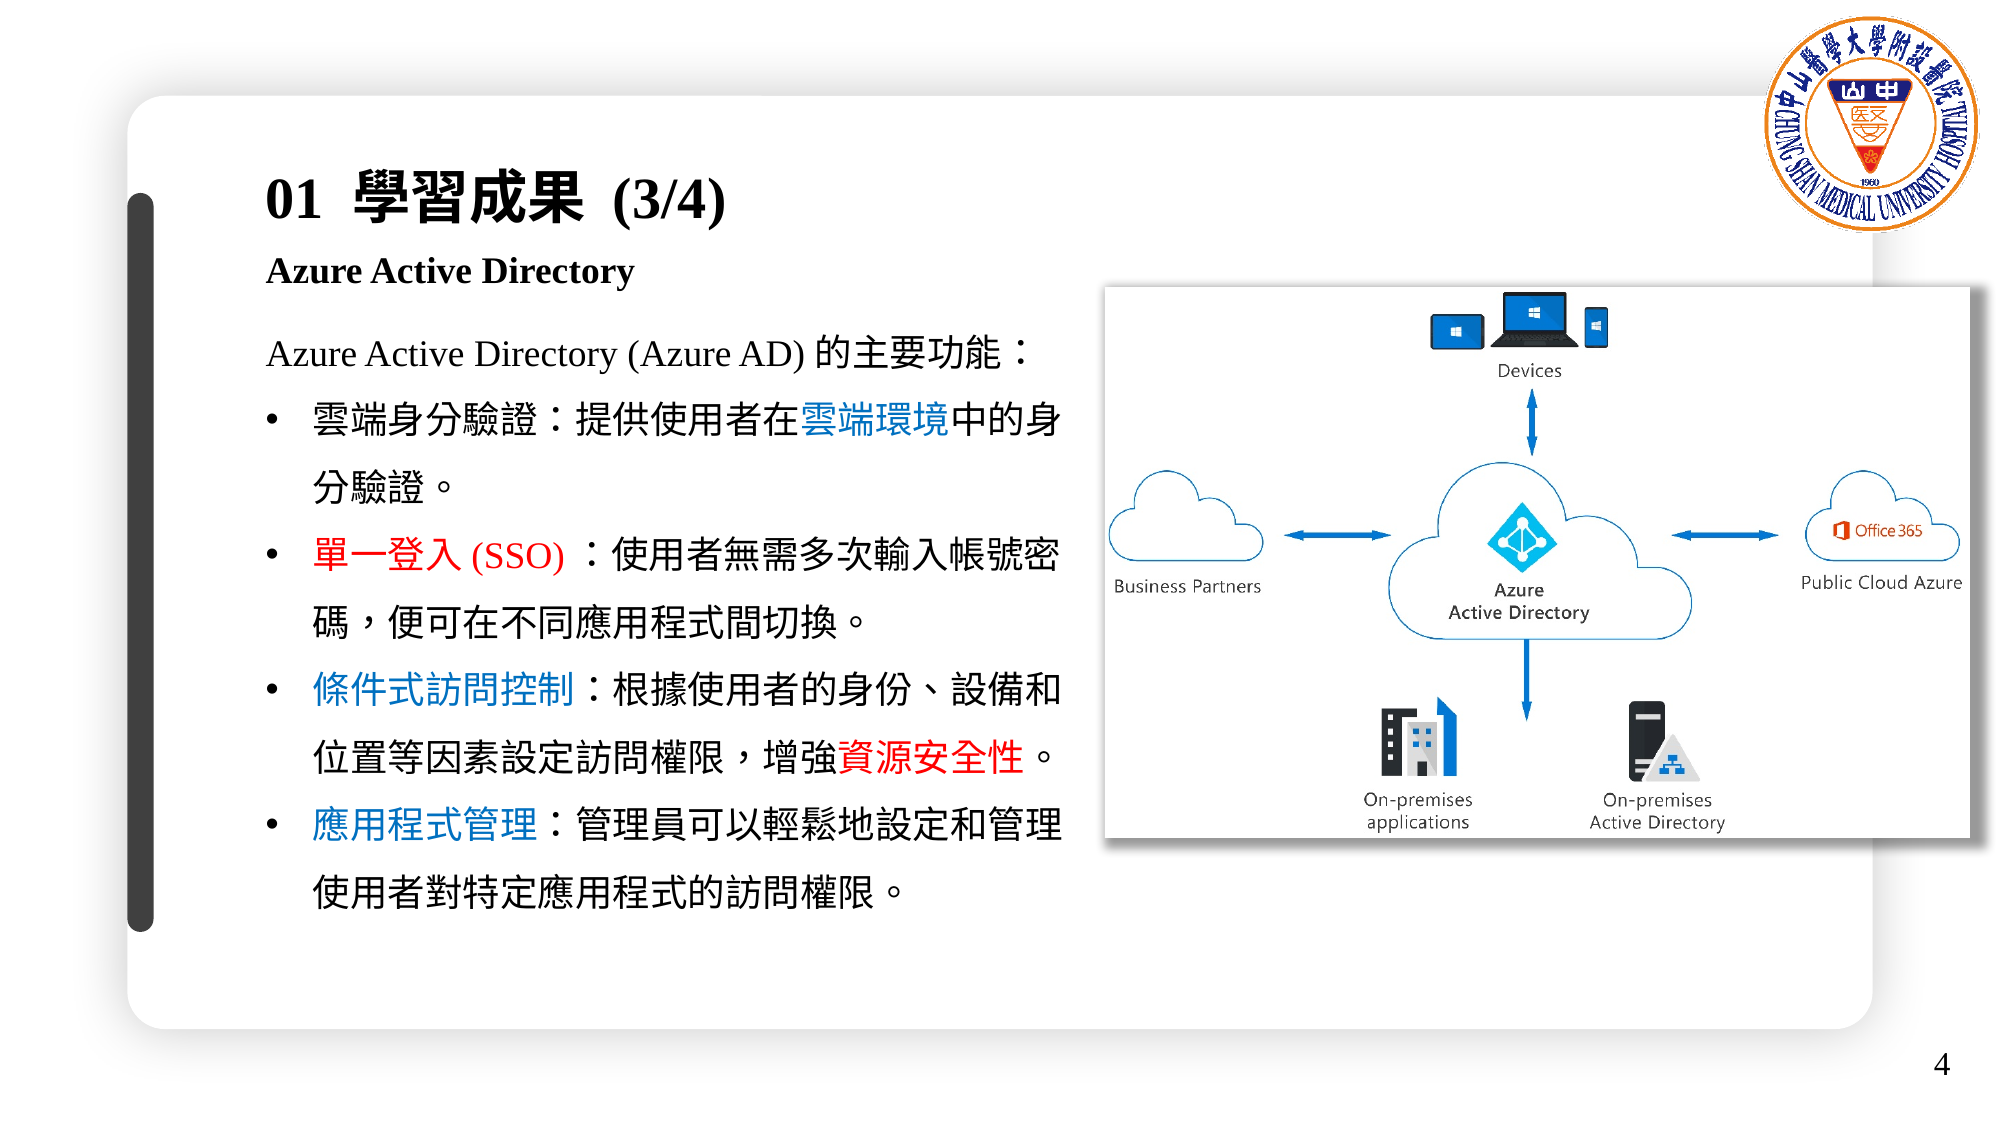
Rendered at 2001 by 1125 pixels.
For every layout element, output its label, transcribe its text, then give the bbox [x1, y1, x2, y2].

picture [1762, 14, 1980, 233]
text_box 4 [1904, 1034, 1980, 1090]
picture [1104, 287, 1970, 838]
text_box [127, 95, 1873, 1030]
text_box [250, 152, 805, 299]
